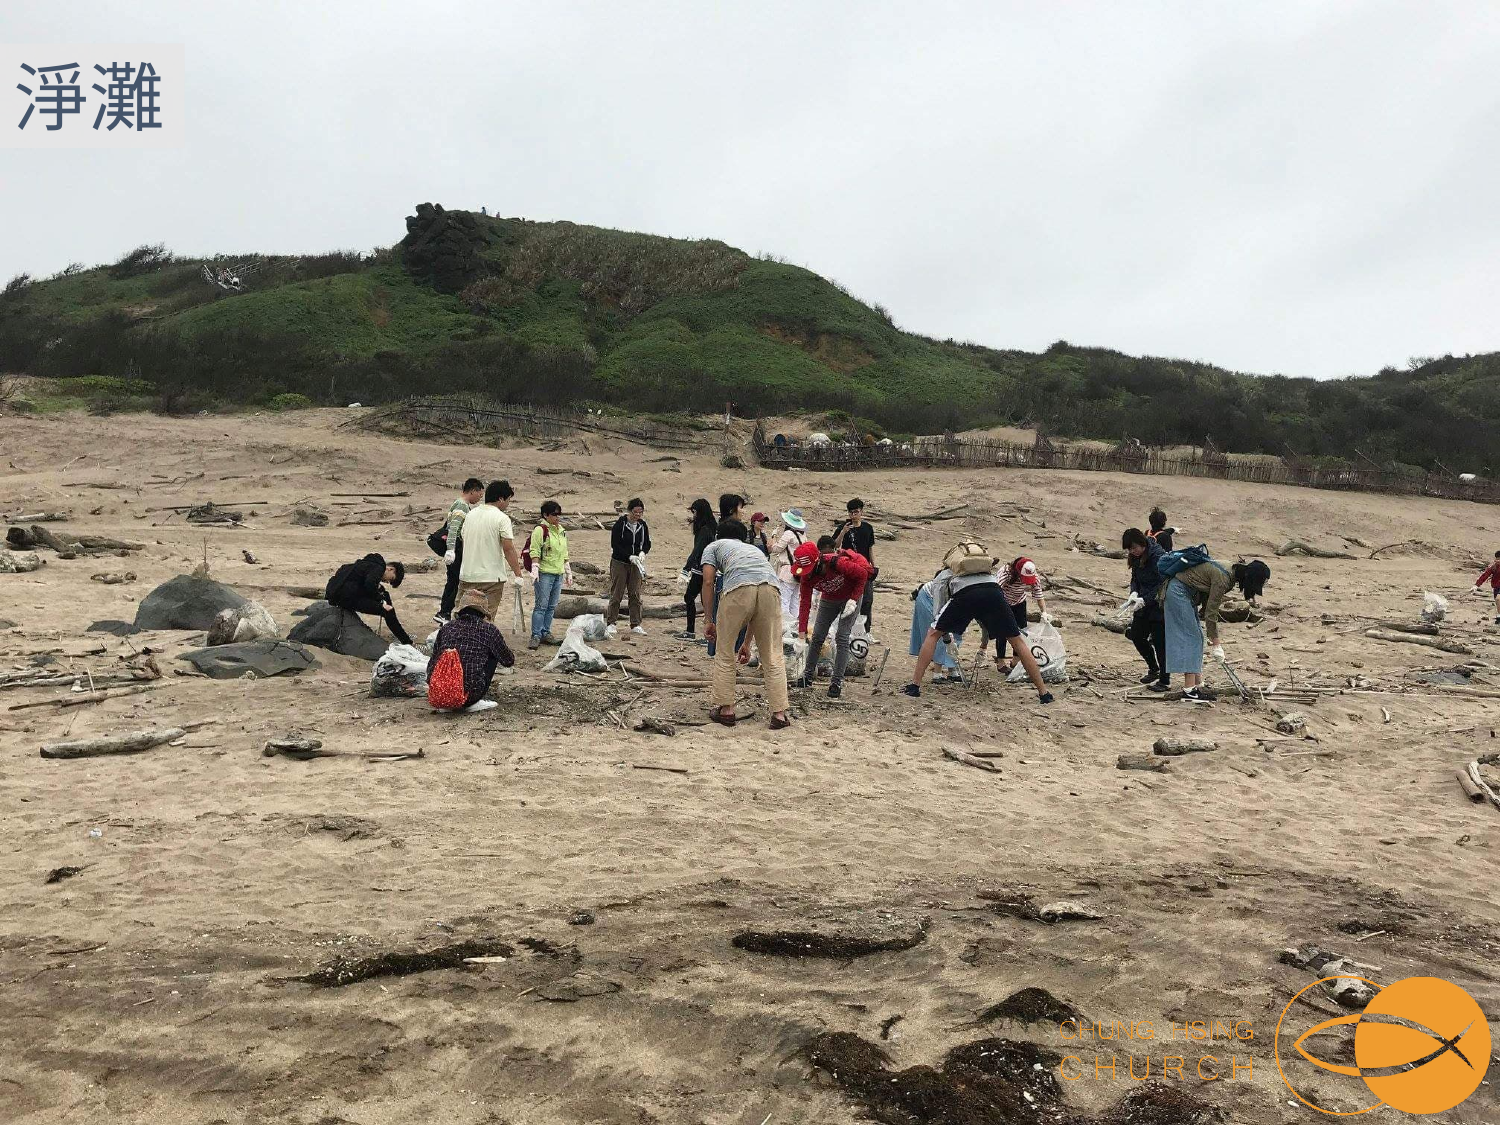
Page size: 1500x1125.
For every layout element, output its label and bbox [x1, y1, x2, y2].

picture [1014, 940, 1500, 1125]
list [0, 0, 1500, 1125]
